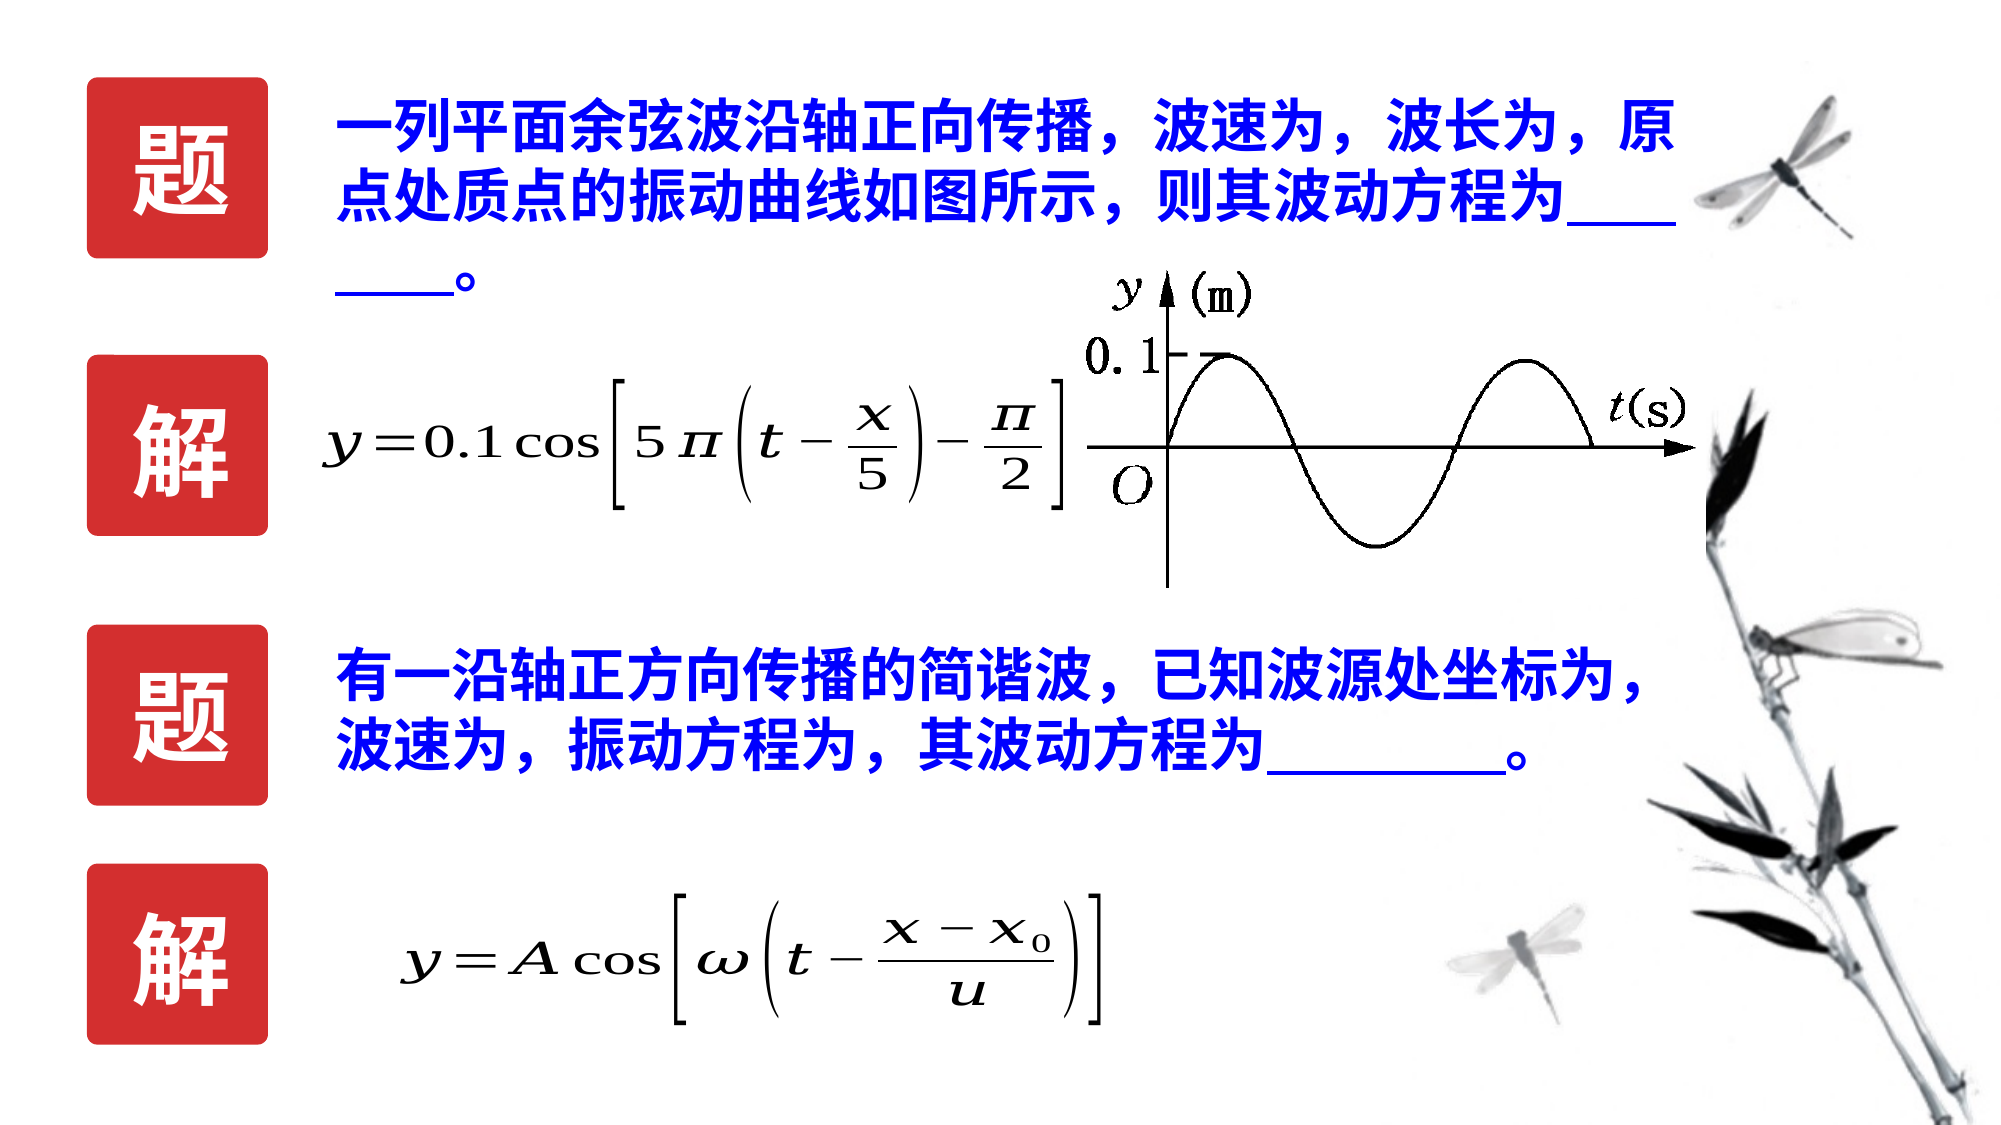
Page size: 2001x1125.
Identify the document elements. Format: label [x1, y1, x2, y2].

text_box [86, 863, 268, 1045]
text_box [86, 624, 268, 806]
text_box [86, 77, 268, 259]
picture [1035, 61, 2000, 1125]
text_box [86, 354, 268, 536]
